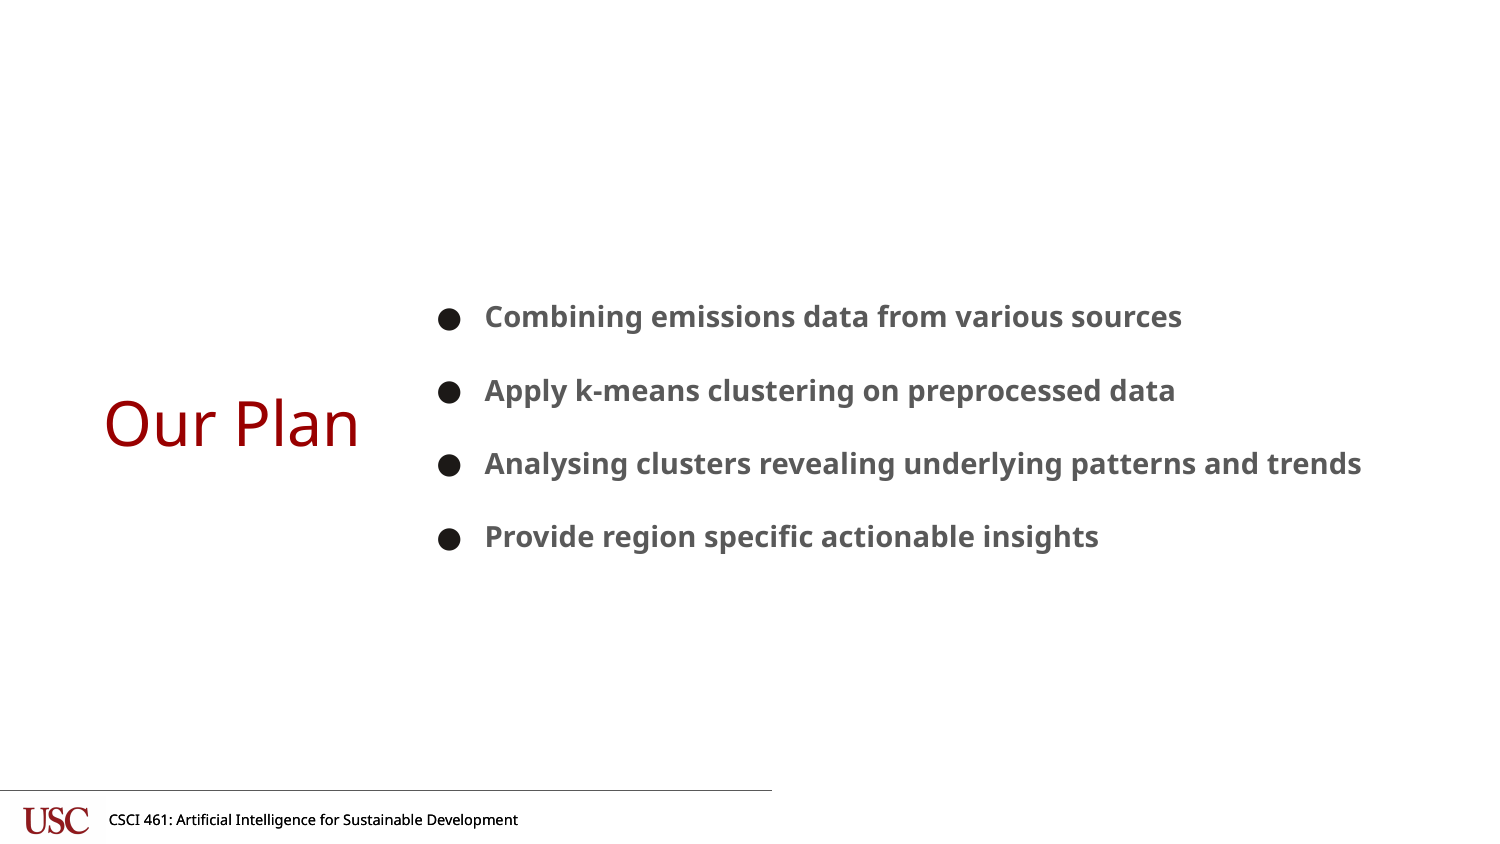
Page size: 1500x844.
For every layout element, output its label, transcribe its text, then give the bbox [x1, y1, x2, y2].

picture [10, 796, 106, 844]
text_box Combining emissions data from various sources Apply k-means clustering on preprocessed data Analysing clusters revealing underlying patterns and trends Provide region specific actionable insights [394, 266, 1500, 569]
title Our Plan [88, 352, 394, 491]
